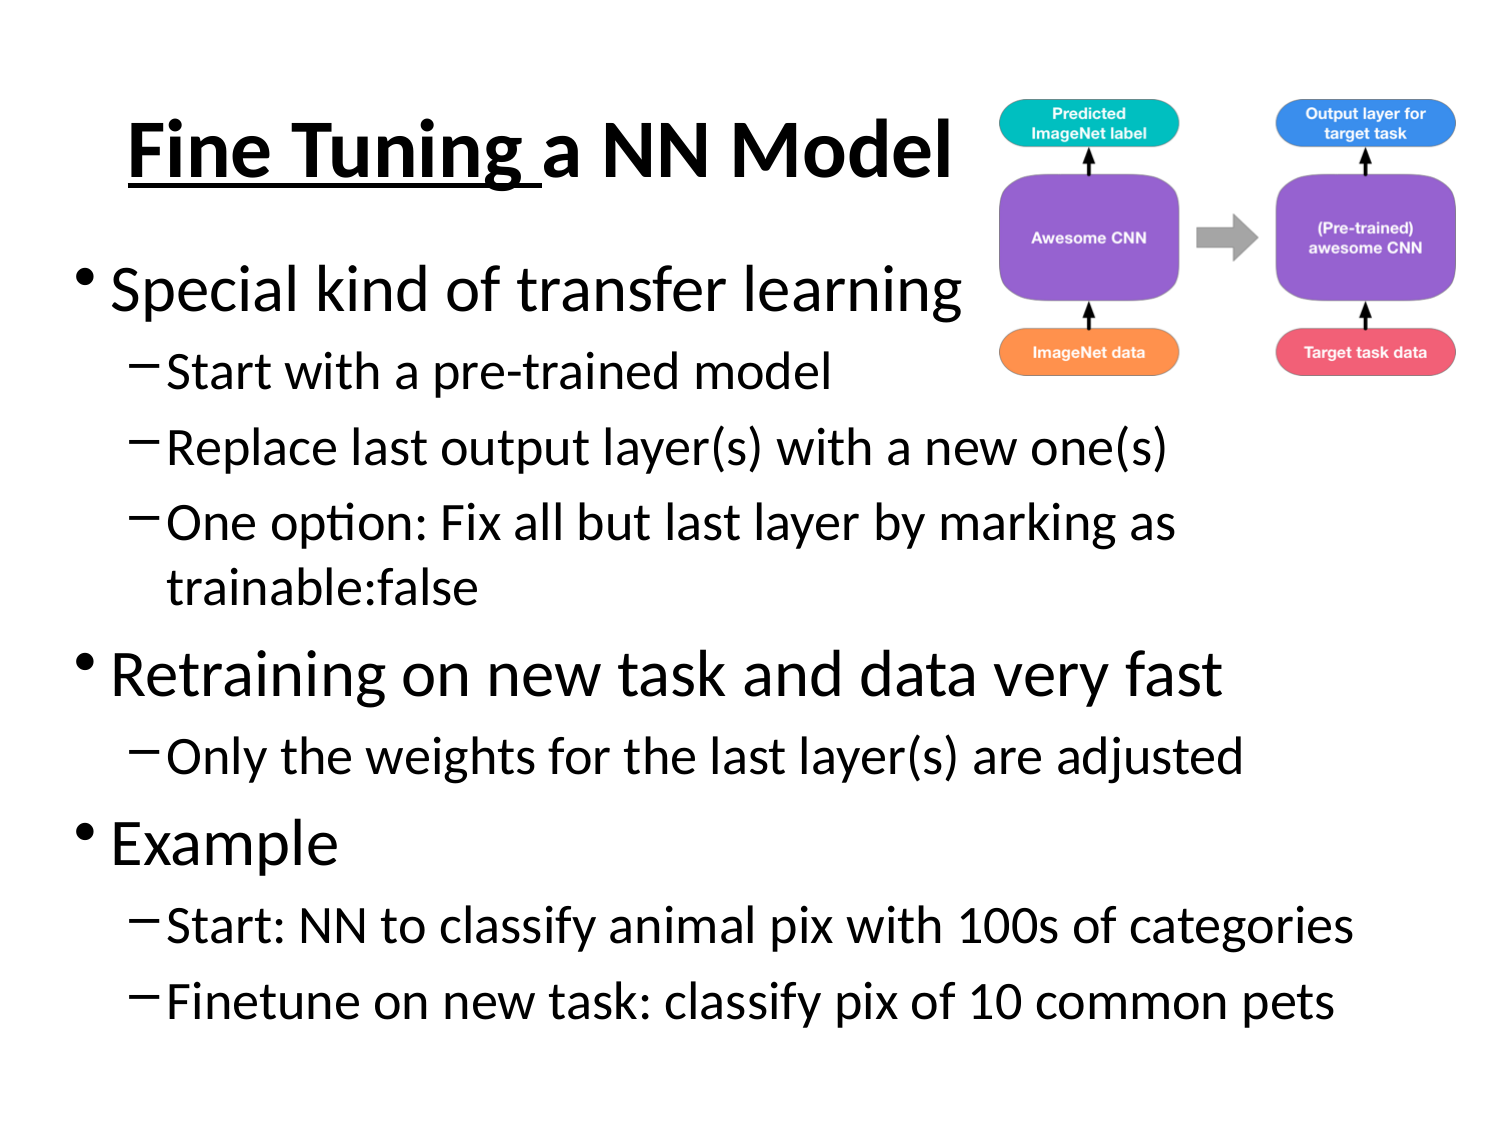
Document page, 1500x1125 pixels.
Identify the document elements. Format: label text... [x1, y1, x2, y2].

title Fine Tuning a NN Model [112, 50, 1388, 236]
picture [999, 99, 1456, 377]
list Special kind of transfer learning Start with a pre-trained model Replace last output layer(s) with a new one(s) One option: Fix all but last layer by marking as trainable:false Retraining on new task and data very fast Only the weights for the last layer(s) are adjusted Example Start: NN to classify animal pix with 100s of categories Finetune on new task: classify pix of 10 common pets [58, 236, 1384, 1125]
